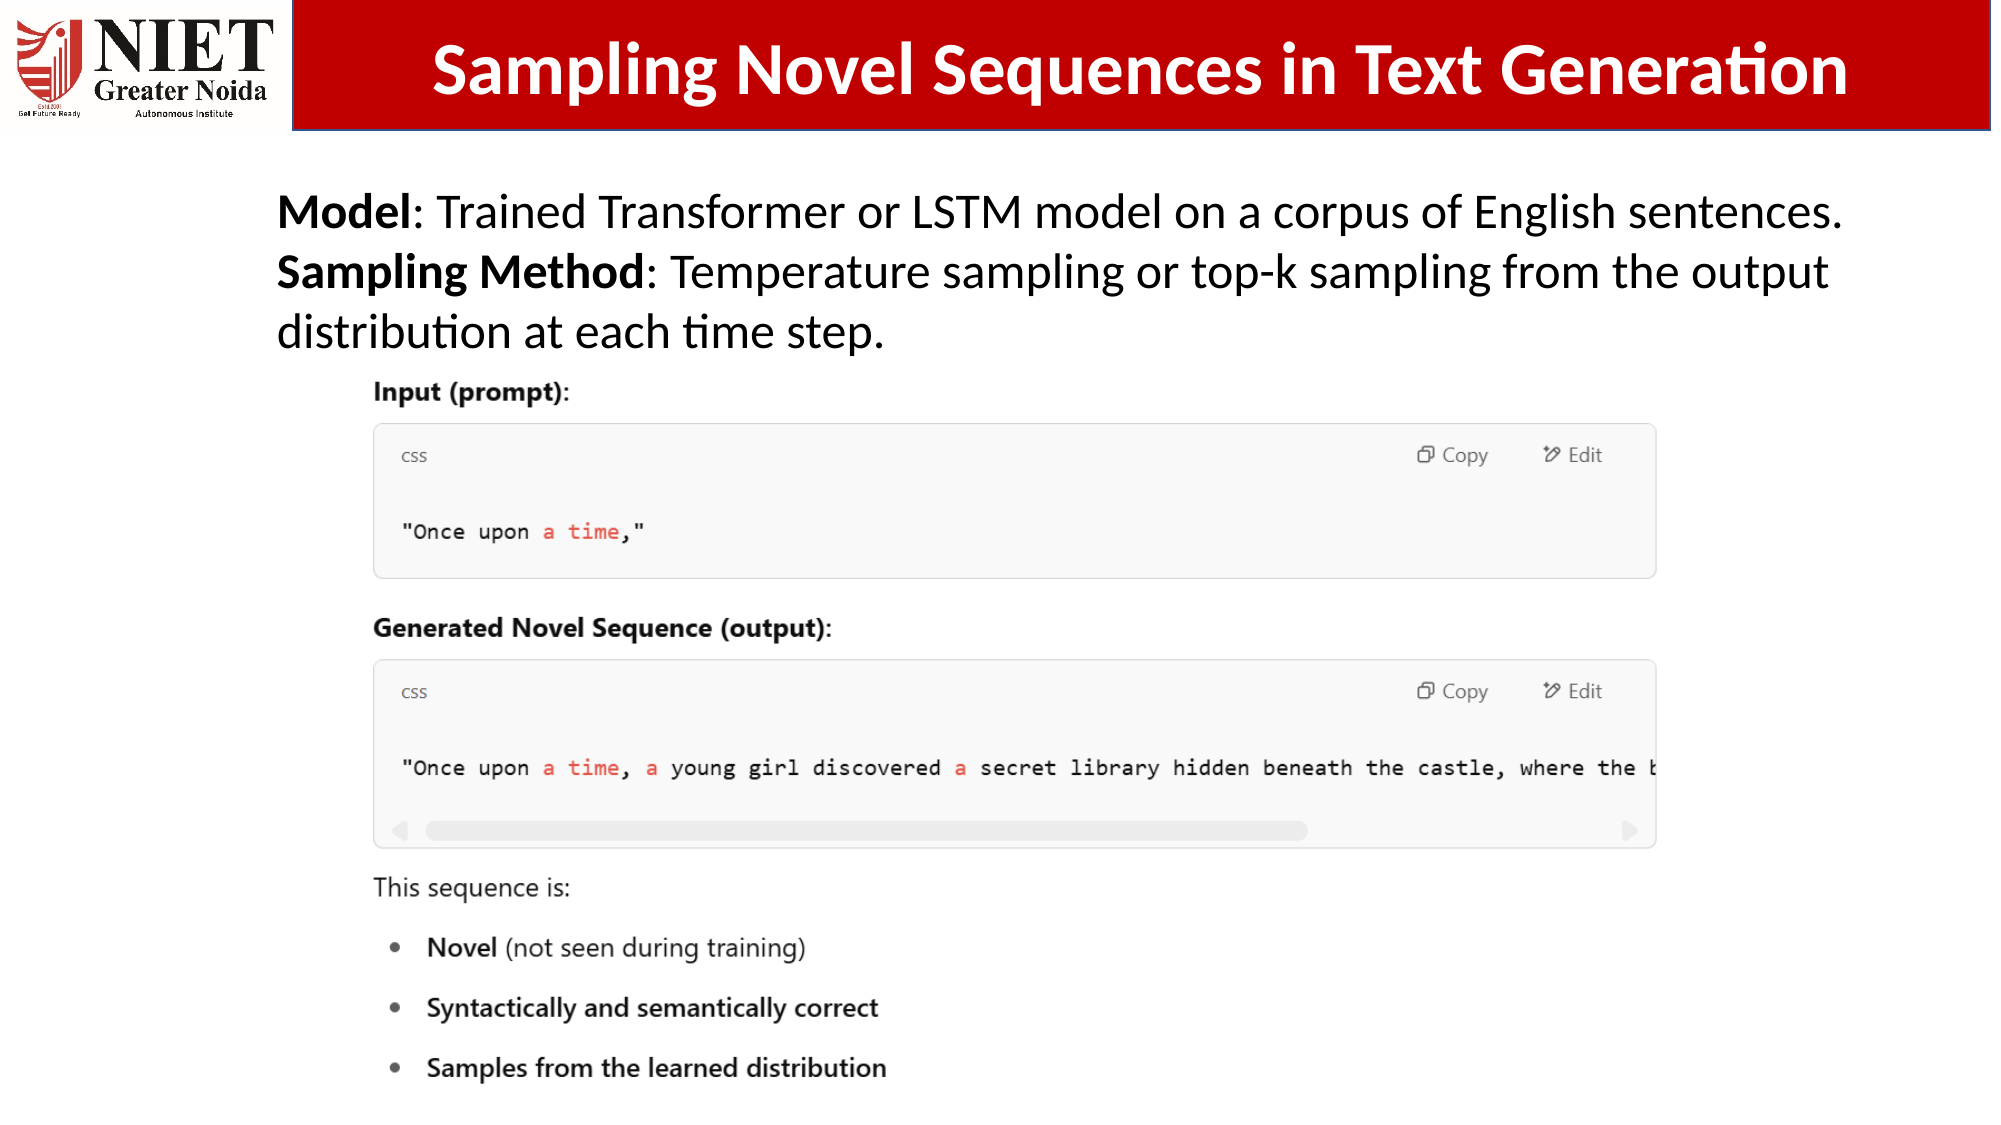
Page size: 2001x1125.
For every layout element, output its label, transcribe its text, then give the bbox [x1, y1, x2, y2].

picture [0, 6, 290, 131]
text_box Sampling Novel Sequences in Text Generation [292, 0, 1991, 131]
picture [352, 364, 1689, 1106]
text_box Model: Trained Transformer or LSTM model on a corpus of English sentences. Sampling Method: Temperature sampling or top-k sampling from the output distribution at each time step. [262, 171, 1970, 457]
